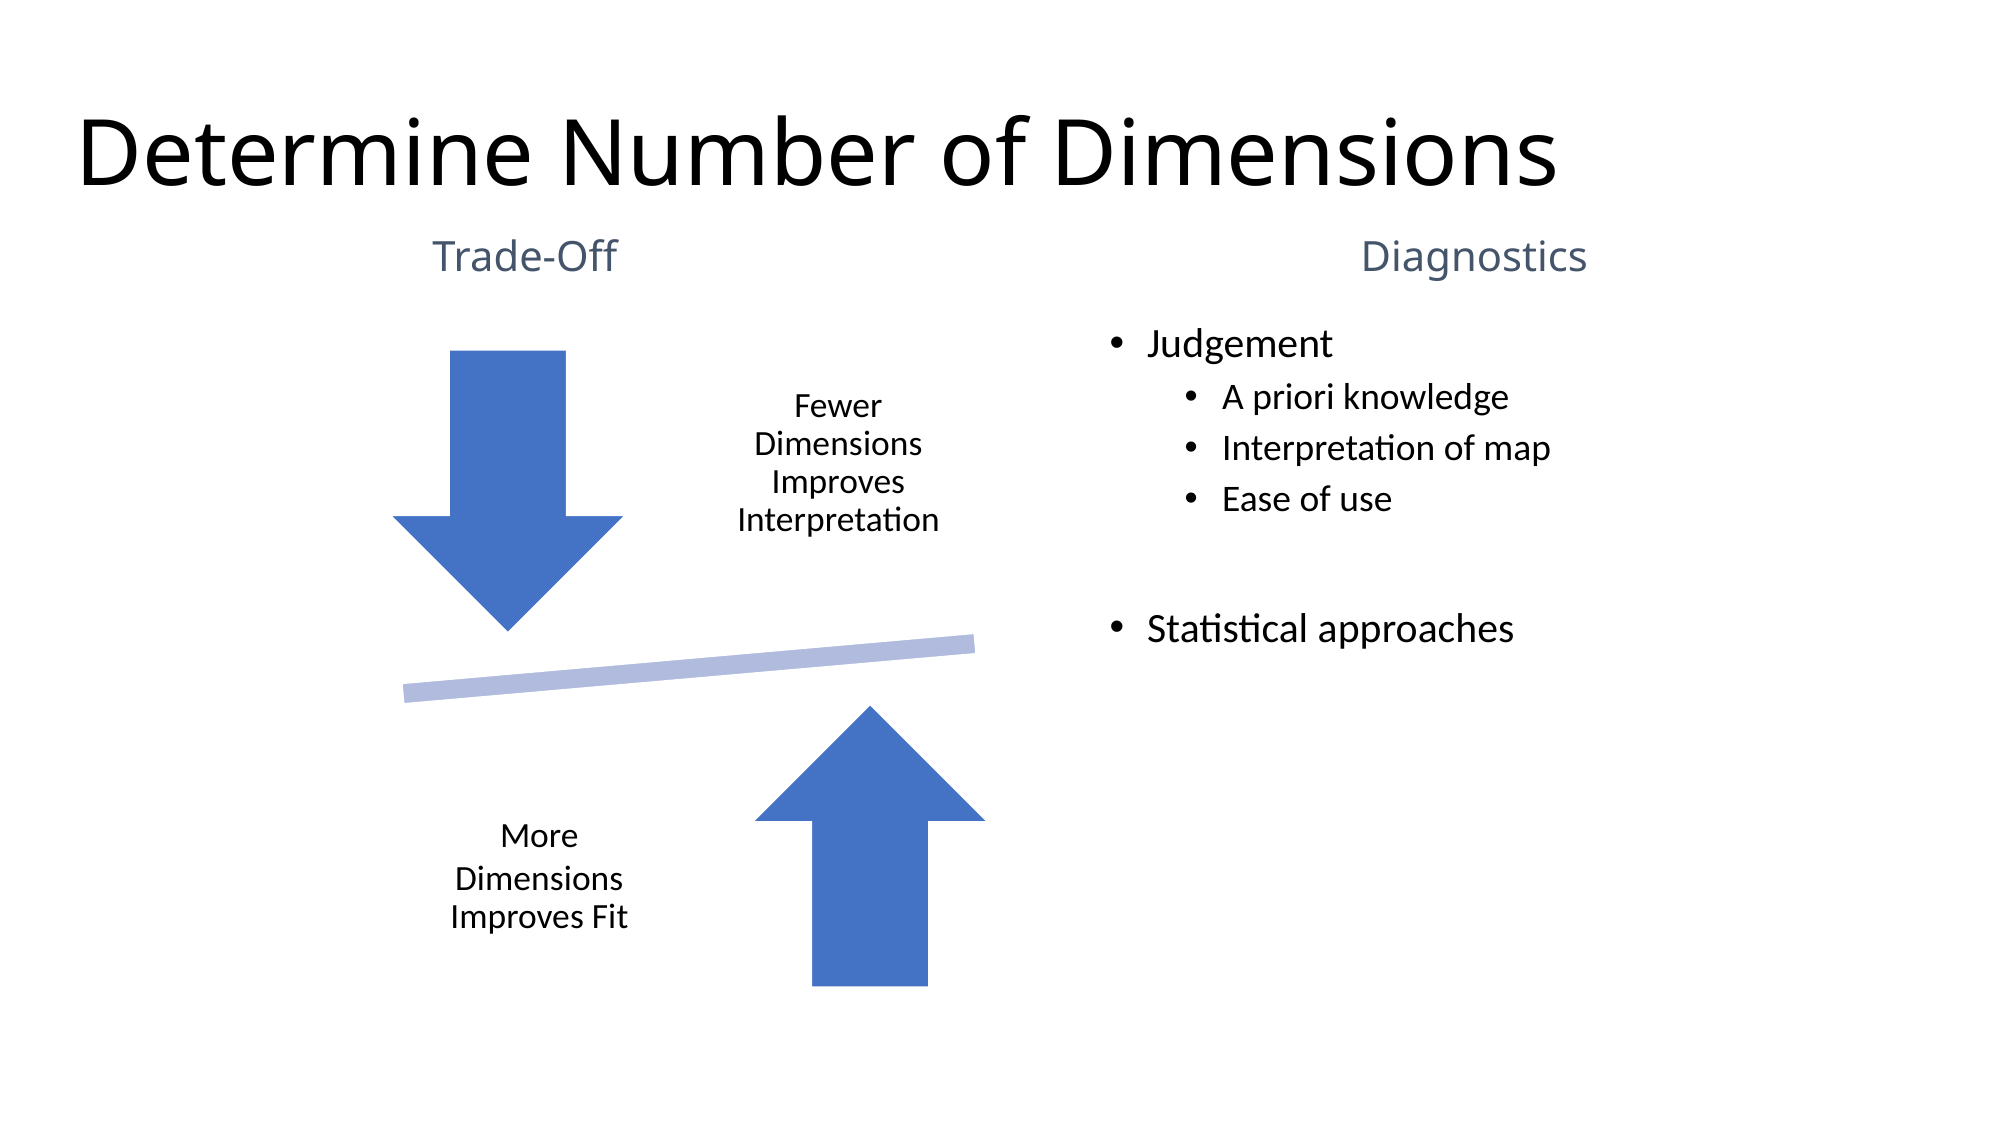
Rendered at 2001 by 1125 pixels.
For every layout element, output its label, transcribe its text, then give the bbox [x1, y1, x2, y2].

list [295, 314, 1083, 1023]
title Determine Number of Dimensions [60, 37, 1940, 213]
list Judgement A priori knowledge Interpretation of map Ease of use Statistical approaches [1094, 314, 1705, 1023]
list Trade-Off [60, 219, 990, 297]
list Diagnostics [1009, 219, 1939, 297]
